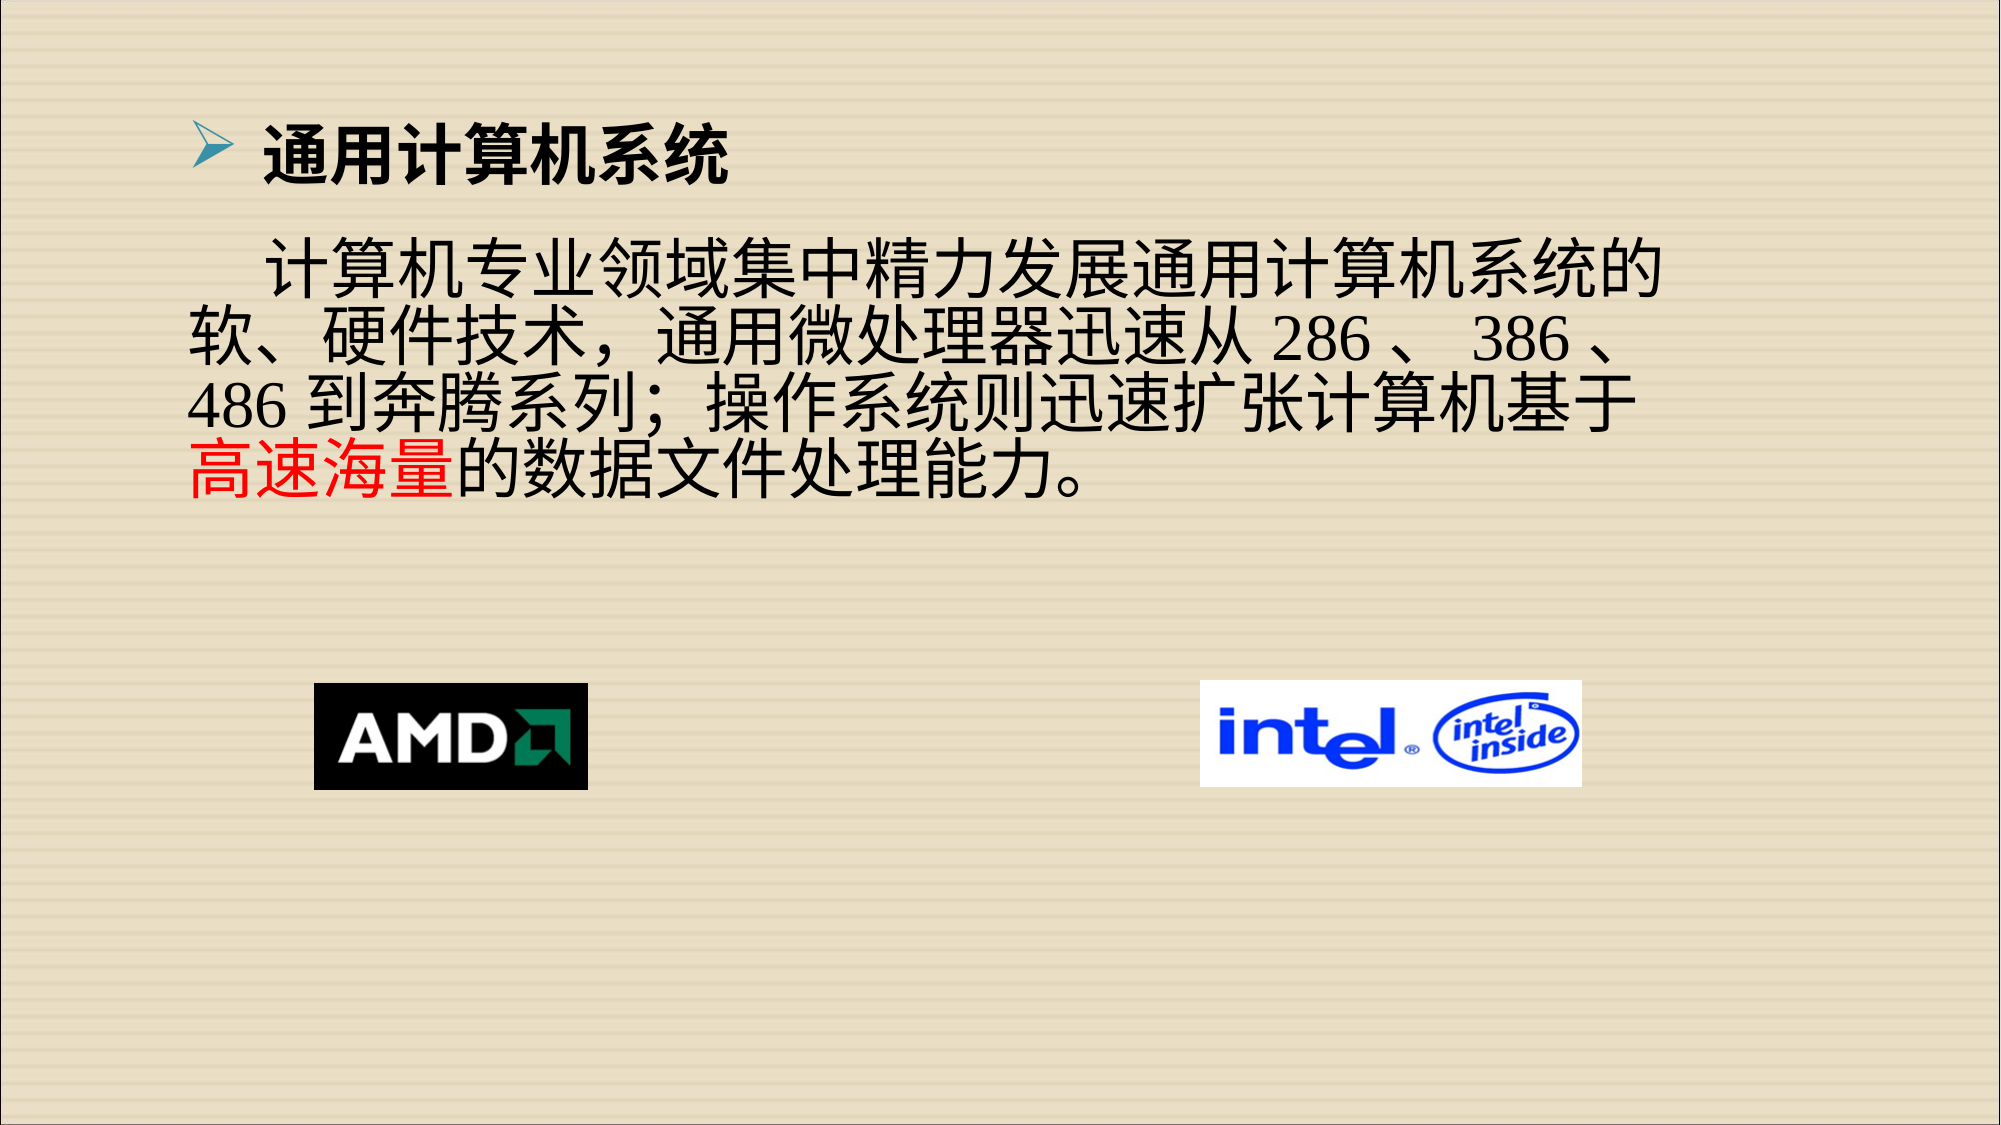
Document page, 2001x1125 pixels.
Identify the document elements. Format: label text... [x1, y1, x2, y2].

text_box 通用计算机系统 计算机专业领域集中精力发展通用计算机系统的软、硬件技术，通用微处理器迅速从286、386、486到奔腾系列；操作系统则迅速扩张计算机基于高速海量的数据文件处理能力。 [173, 137, 1697, 515]
picture [0, 0, 2001, 1125]
